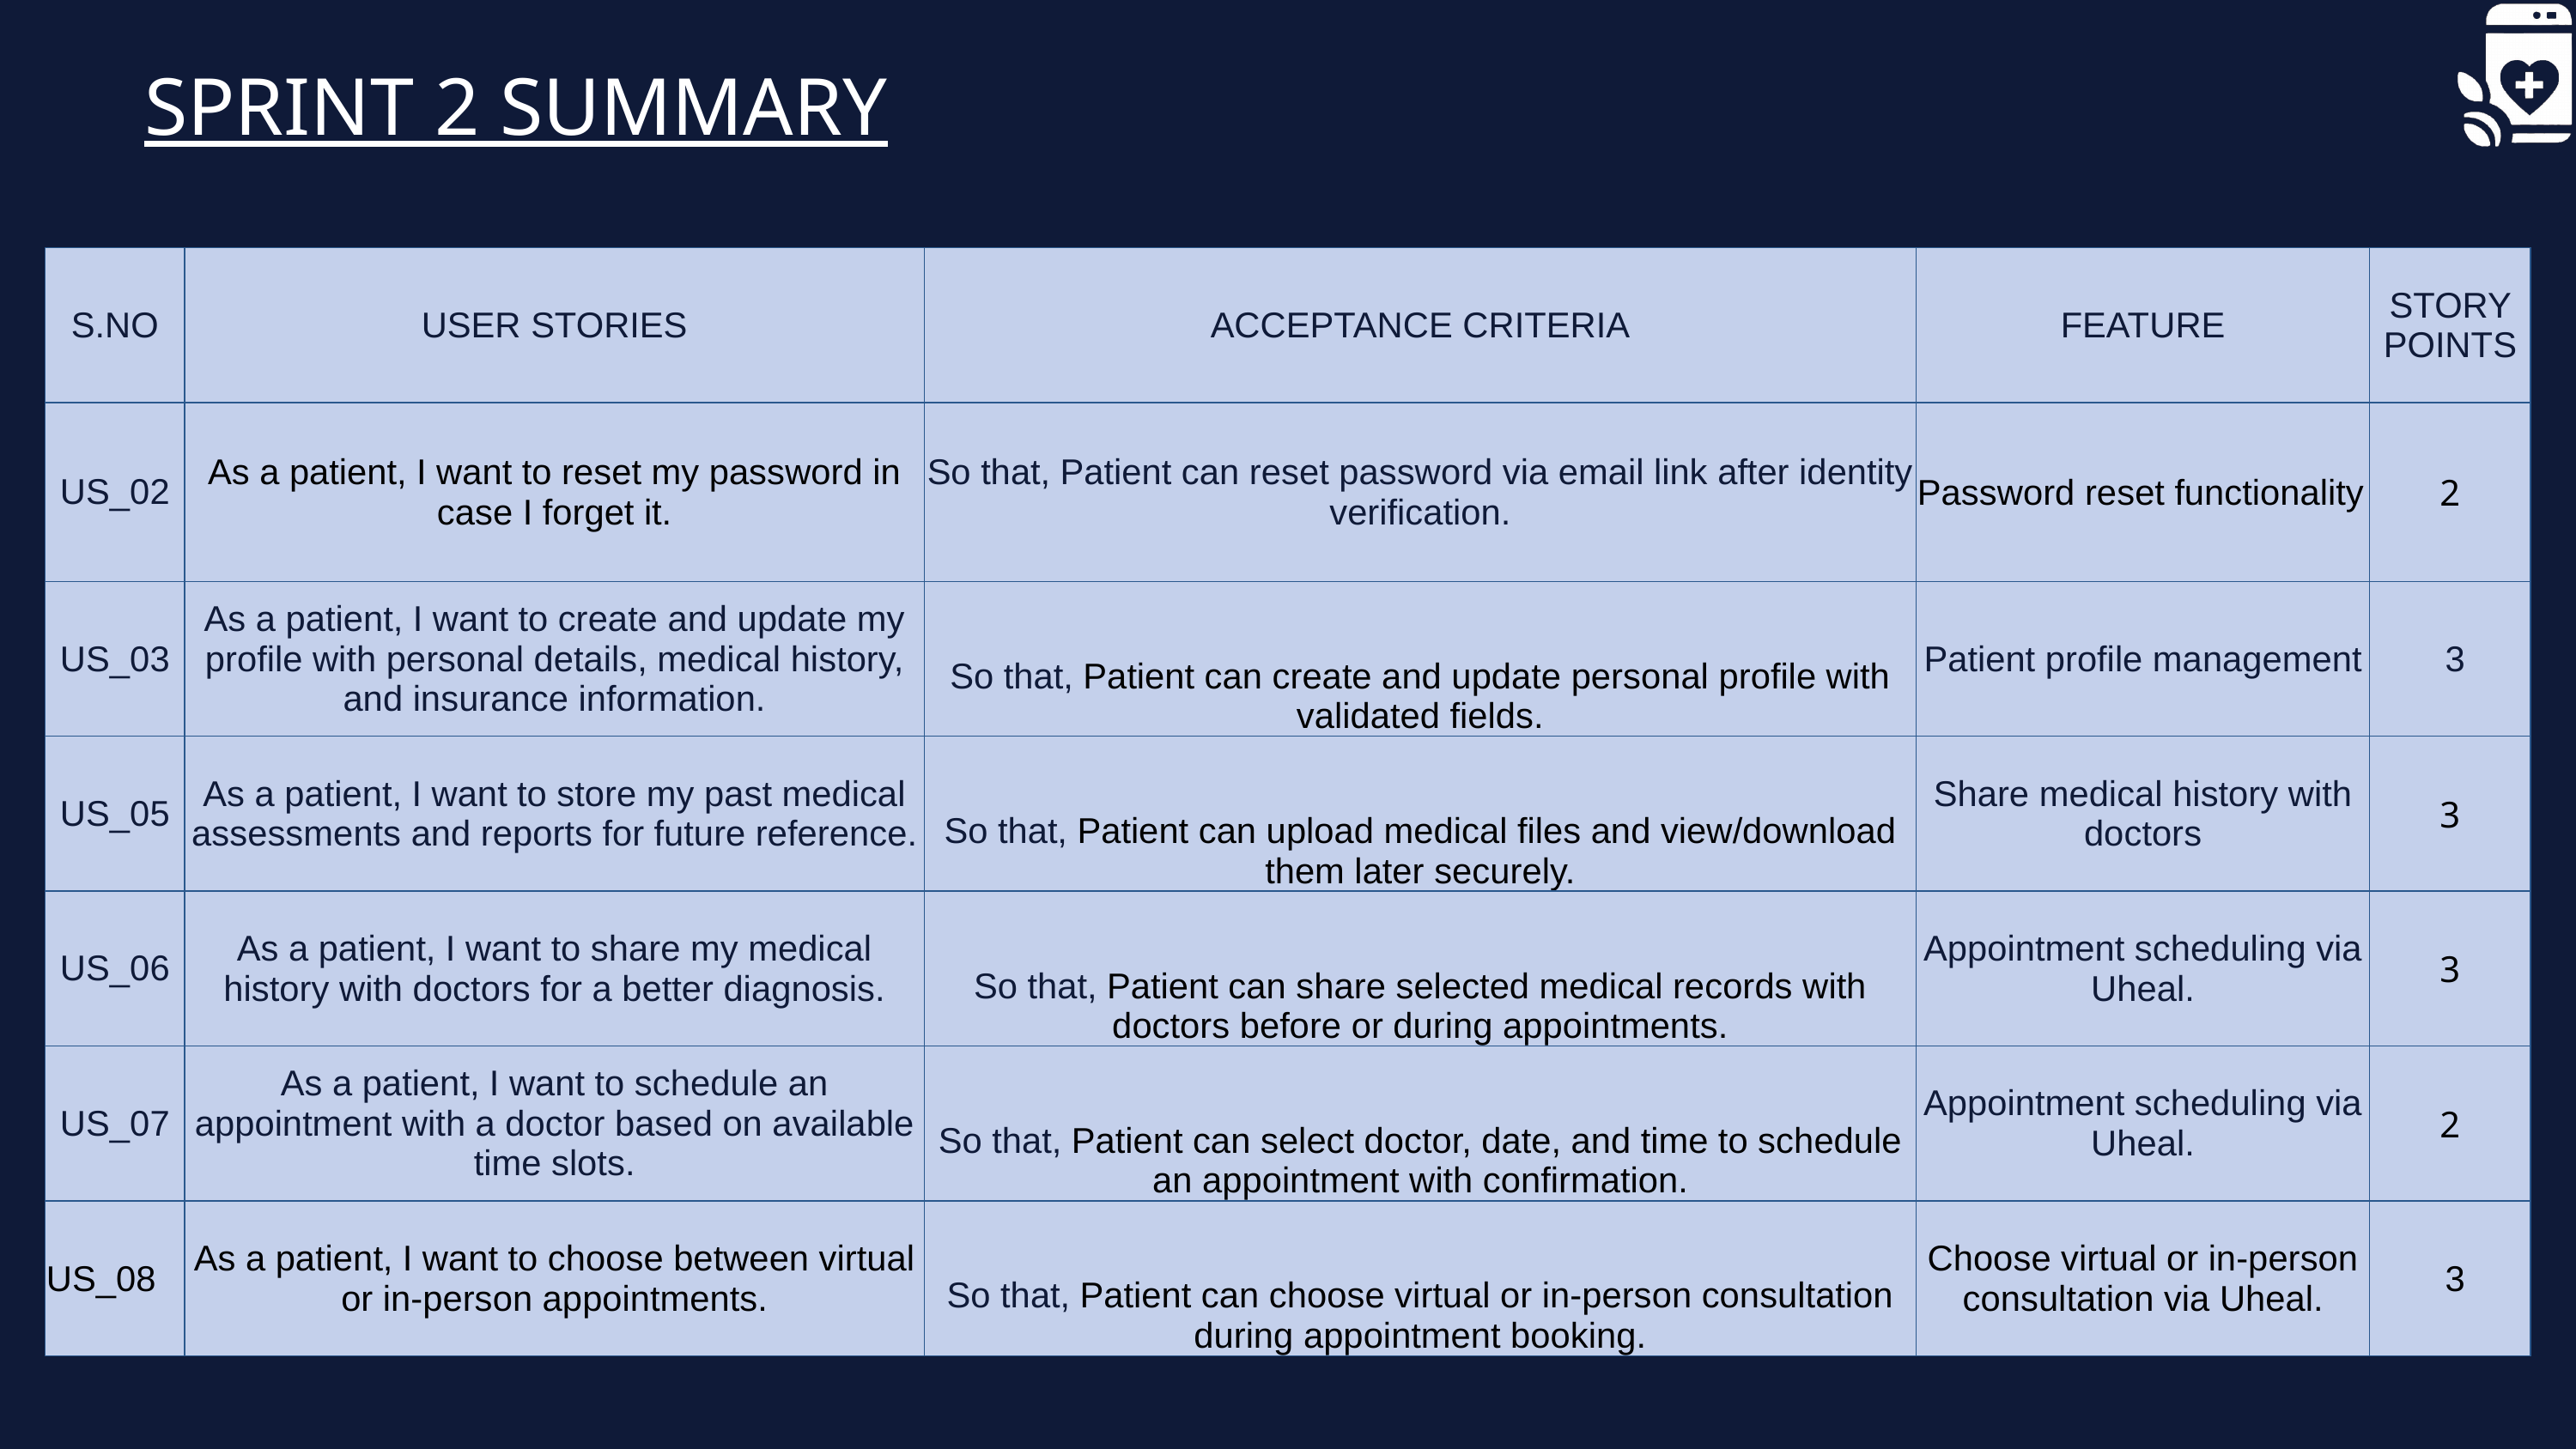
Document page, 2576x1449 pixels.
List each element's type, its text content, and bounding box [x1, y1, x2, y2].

table_cell US_02 [46, 403, 184, 581]
table_cell 3 [2370, 582, 2530, 736]
table_cell 3 [2370, 892, 2530, 1046]
table_cell 2 [2370, 1046, 2530, 1200]
title SPRINT 2 SUMMARY [0, 0, 1060, 208]
table_header USER STORIES [185, 248, 924, 402]
table_cell So that, Patient can upload medical files and view/download them later securely. [925, 737, 1916, 890]
table_cell Password reset functionality [1917, 403, 2369, 581]
table_header ACCEPTANCE CRITERIA [925, 248, 1916, 402]
table_cell US_07 [46, 1046, 184, 1200]
table_cell 3 [2370, 1202, 2530, 1355]
table_header S.NO [46, 248, 184, 402]
table_cell 3 [2370, 737, 2530, 890]
table_cell As a patient, I want to create and update my profile with personal details, medical history, and insurance information. [185, 582, 924, 736]
table_cell As a patient, I want to share my medical history with doctors for a better diagnosis. [185, 892, 924, 1046]
table_cell So that, Patient can select doctor, date, and time to schedule an appointment with confirmation. [925, 1046, 1916, 1200]
table_cell Patient profile management [1917, 582, 2369, 736]
table_cell So that, Patient can reset password via email link after identity verification. [925, 403, 1916, 581]
table_cell As a patient, I want to schedule an appointment with a doctor based on available time slots. [185, 1046, 924, 1200]
table_cell Share medical history with doctors [1917, 737, 2369, 890]
table_cell US_05 [46, 737, 184, 890]
table_header FEATURE [1917, 248, 2369, 402]
table_cell So that, Patient can choose virtual or in-person consultation during appointment booking. [925, 1202, 1916, 1355]
table_cell Appointment scheduling via Uheal. [1917, 1046, 2369, 1200]
table_cell Appointment scheduling via Uheal. [1917, 892, 2369, 1046]
table_cell As a patient, I want to reset my password in case I forget it. [185, 403, 924, 581]
table_cell Choose virtual or in-person consultation via Uheal. [1917, 1202, 2369, 1355]
table_cell As a patient, I want to choose between virtual or in-person appointments. [185, 1202, 924, 1355]
table_header STORY POINTS [2370, 248, 2530, 402]
table_cell So that, Patient can share selected medical records with doctors before or during appointments. [925, 892, 1916, 1046]
picture [2439, 0, 2576, 167]
table_cell US_03 [46, 582, 184, 736]
table_cell US_06 [46, 892, 184, 1046]
table_cell So that, Patient can create and update personal profile with validated fields. [925, 582, 1916, 736]
table_cell 2 [2370, 403, 2530, 581]
table_cell As a patient, I want to store my past medical assessments and reports for future reference. [185, 737, 924, 890]
table_cell US_08 [46, 1202, 184, 1355]
